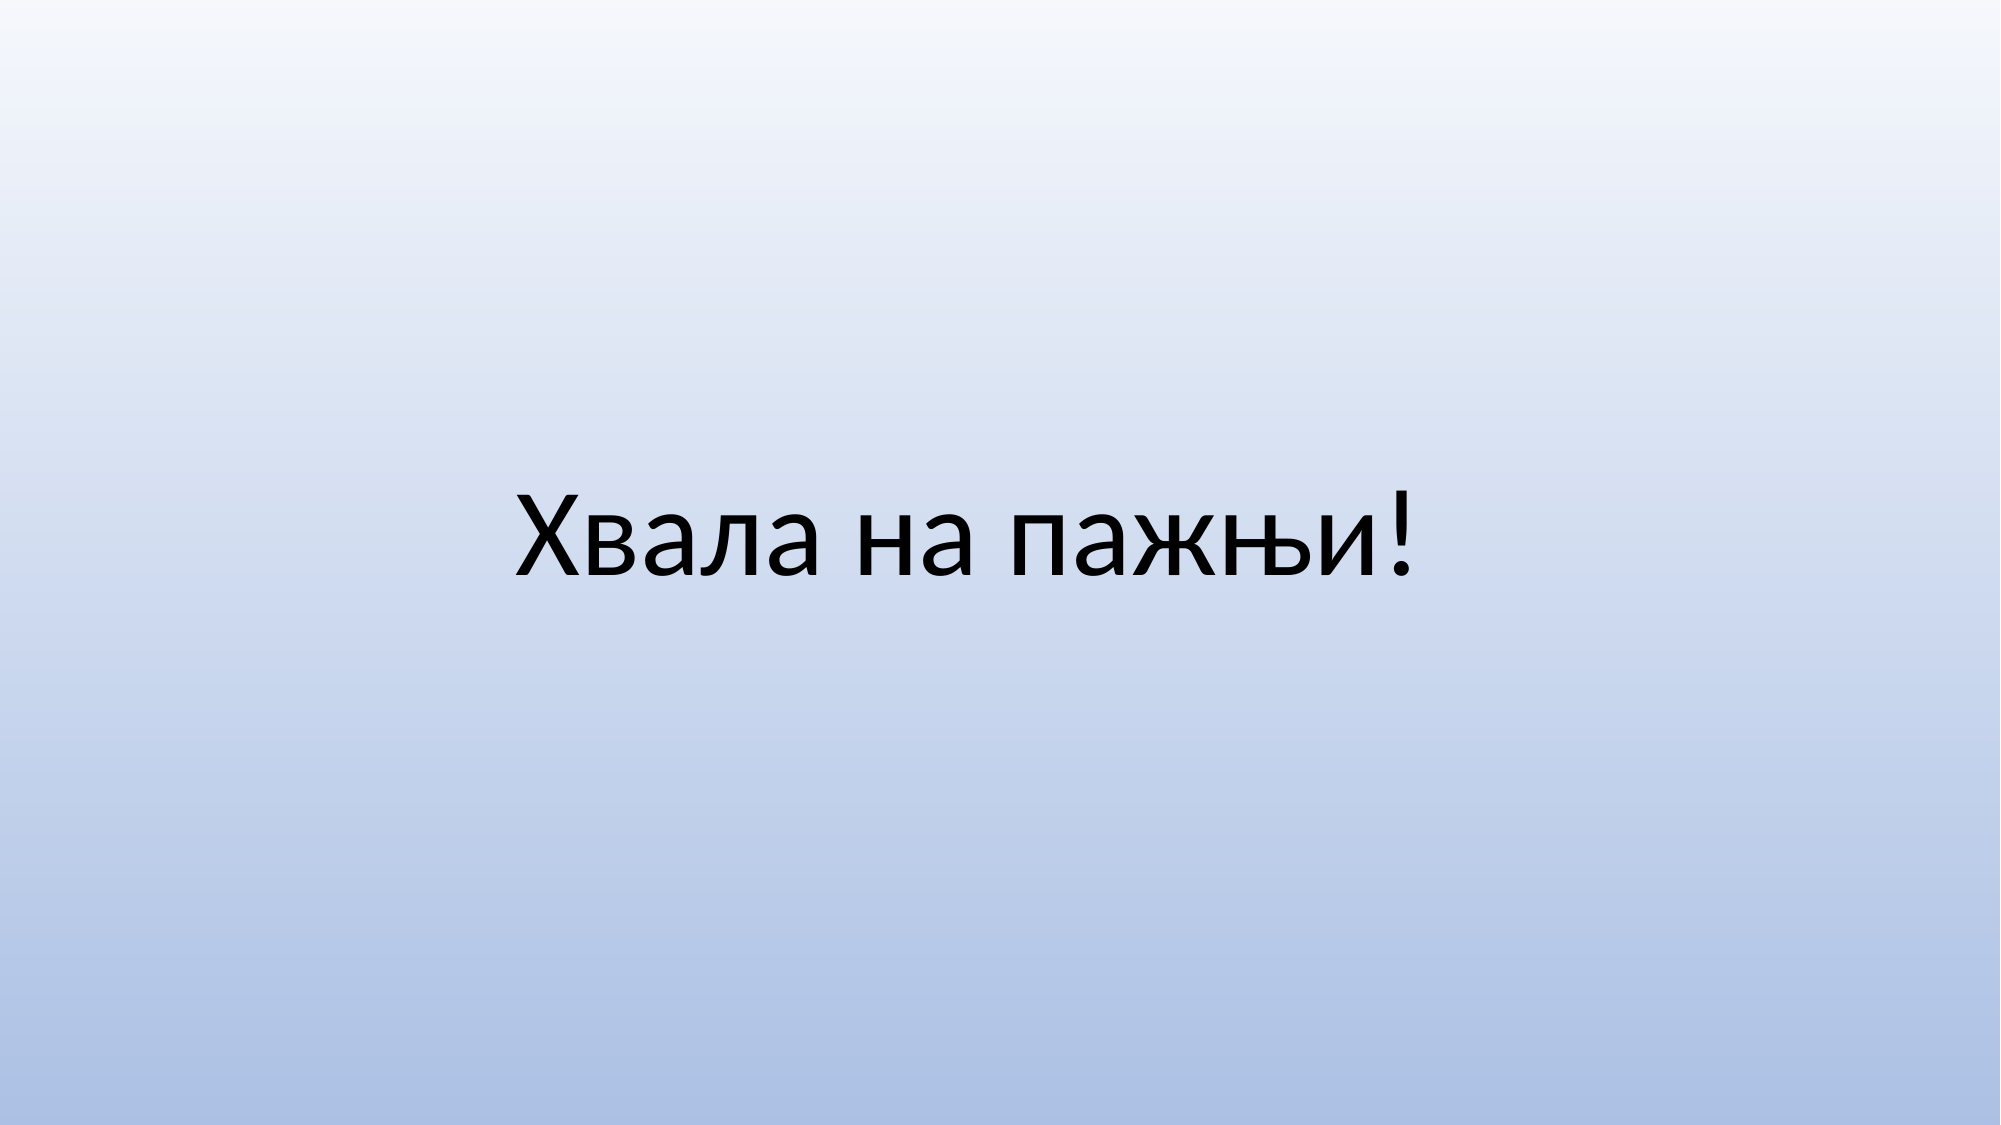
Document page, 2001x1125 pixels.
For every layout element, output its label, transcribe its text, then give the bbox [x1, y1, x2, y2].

list Хвала на пажњи! [500, 460, 1500, 639]
